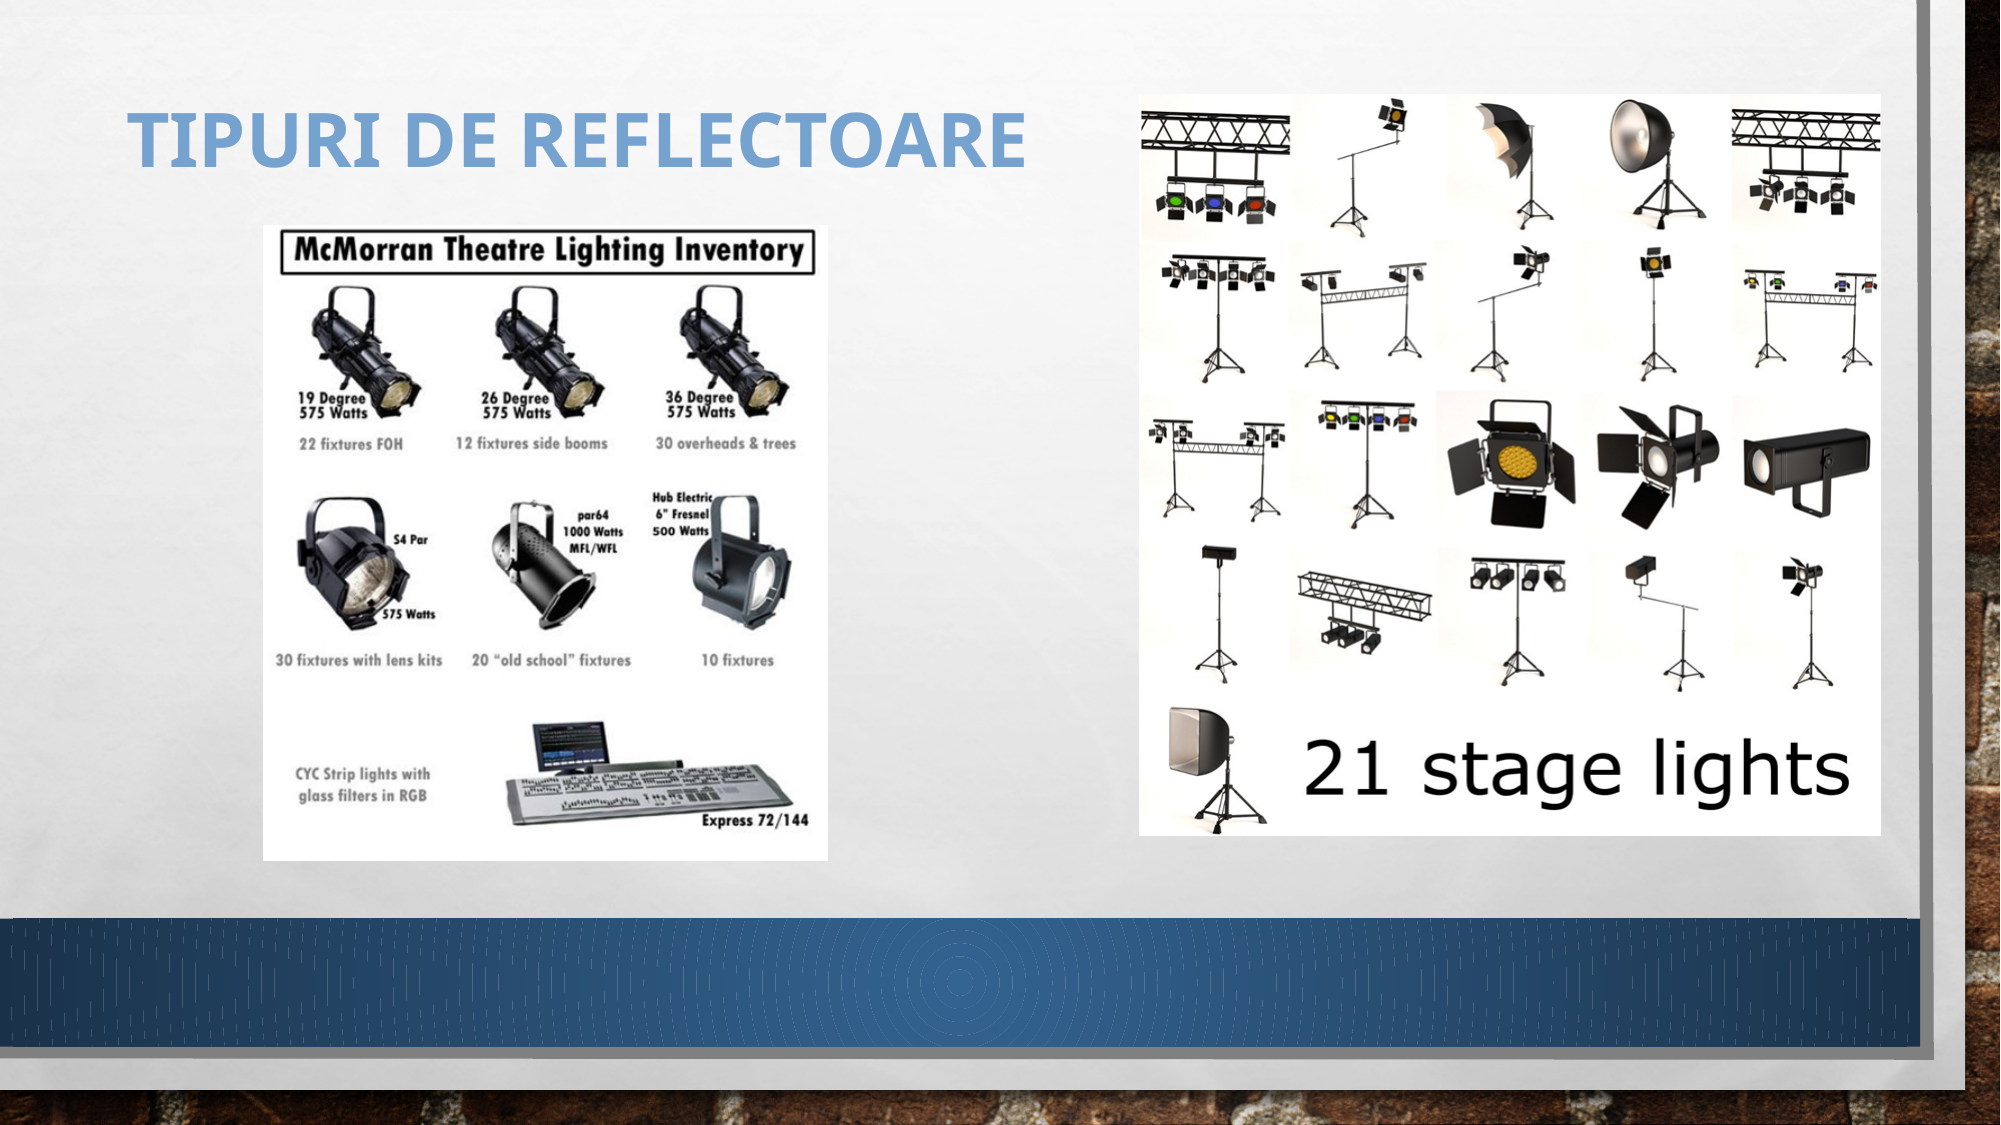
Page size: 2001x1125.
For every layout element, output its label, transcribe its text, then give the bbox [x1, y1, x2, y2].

picture [263, 225, 828, 861]
title TIPURI DE REFLECTOARE [110, 94, 1139, 284]
picture [0, 0, 2000, 1125]
picture [1139, 93, 1881, 836]
